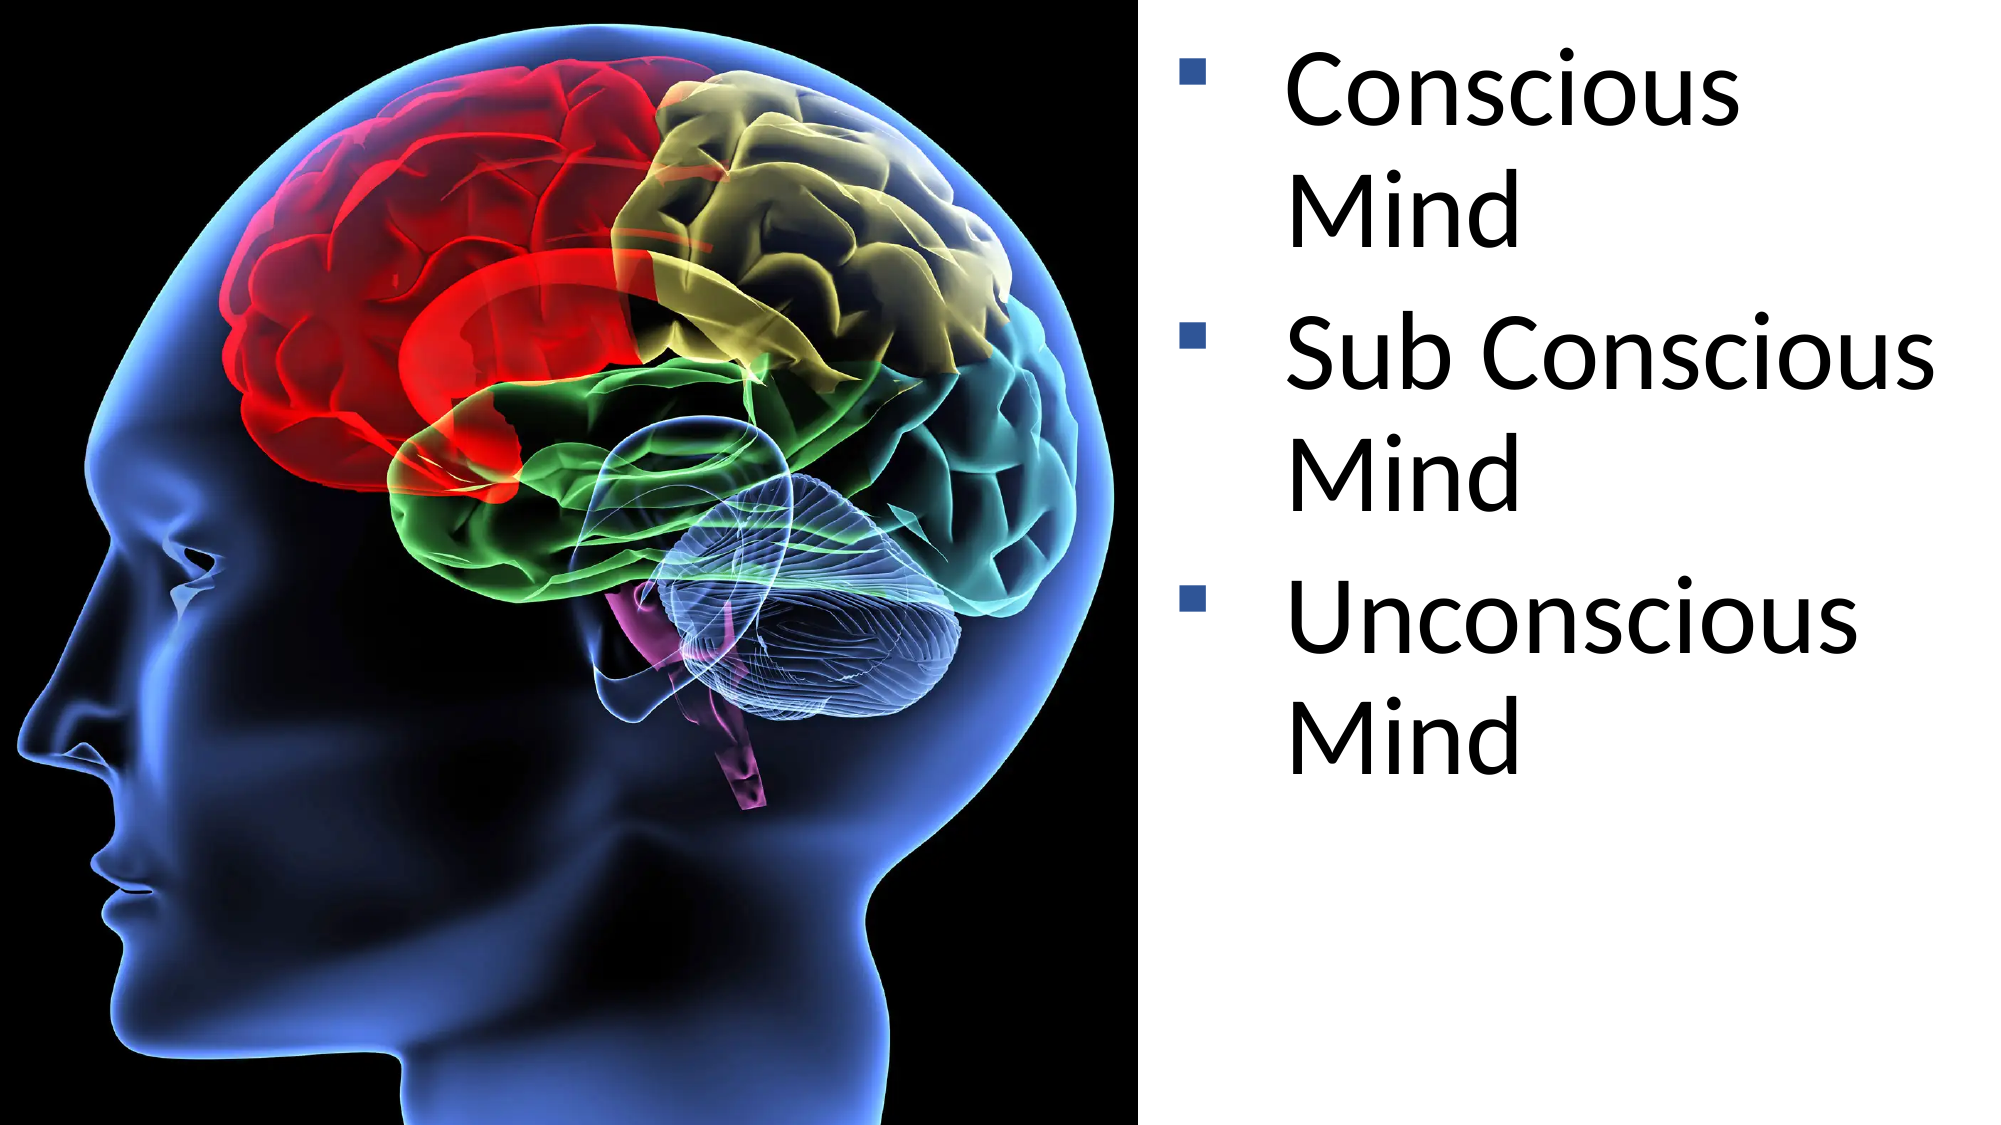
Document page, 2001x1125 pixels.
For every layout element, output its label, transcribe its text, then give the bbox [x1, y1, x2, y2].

text_box Conscious Mind Sub Conscious Mind Unconscious Mind [1157, 21, 1985, 1125]
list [0, 0, 1138, 1125]
